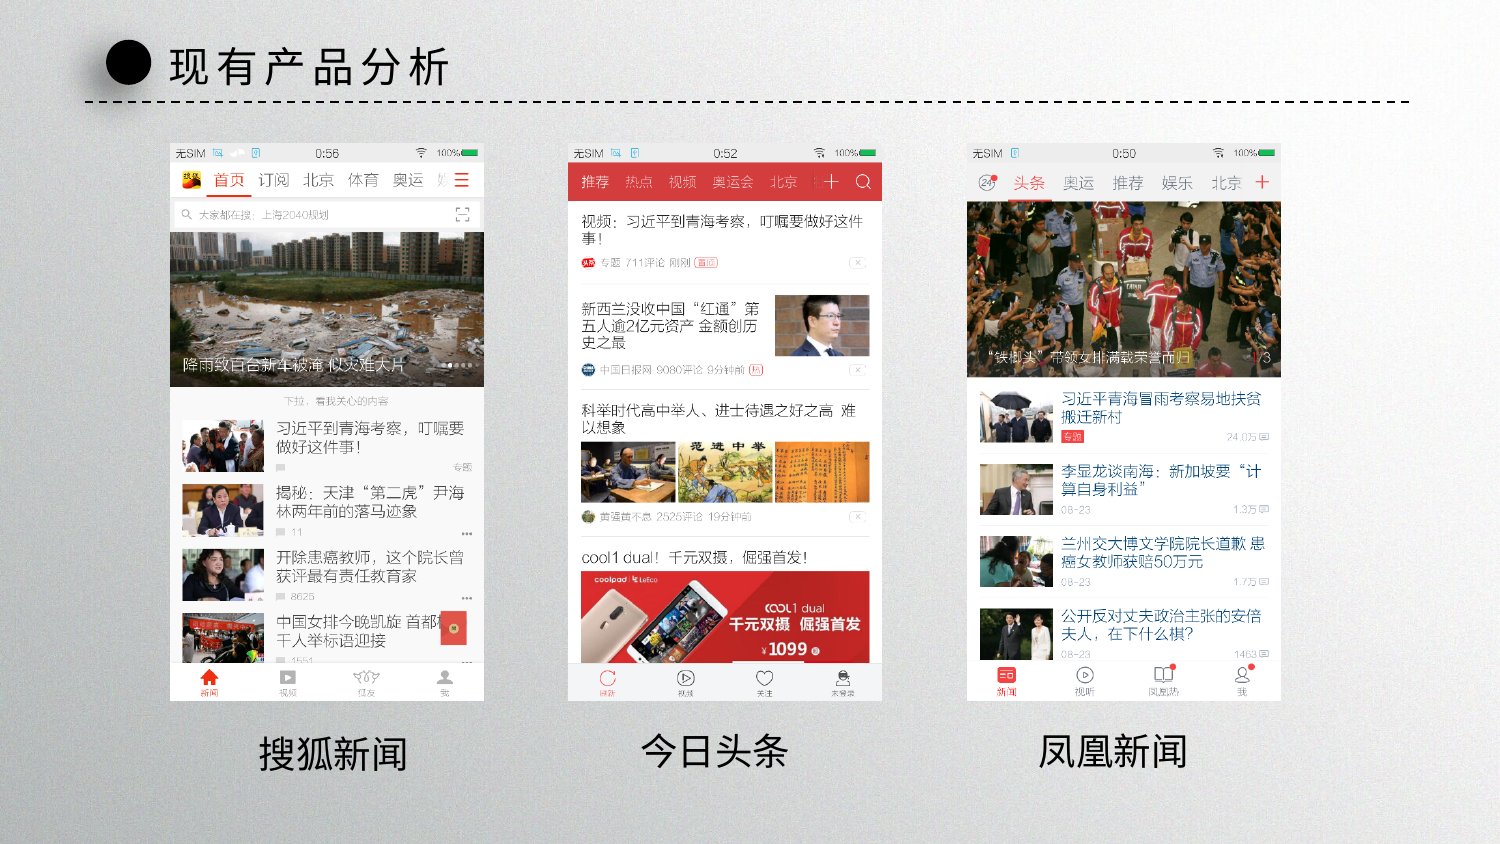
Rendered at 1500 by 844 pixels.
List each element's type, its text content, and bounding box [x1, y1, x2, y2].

picture [0, 0, 1500, 844]
text_box 现有产品分析 [153, 33, 466, 99]
text_box [104, 37, 153, 87]
text_box 今日头条 [625, 720, 825, 781]
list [169, 143, 484, 701]
text_box 凤凰新闻 [1024, 720, 1224, 781]
text_box 搜狐新闻 [244, 723, 444, 784]
